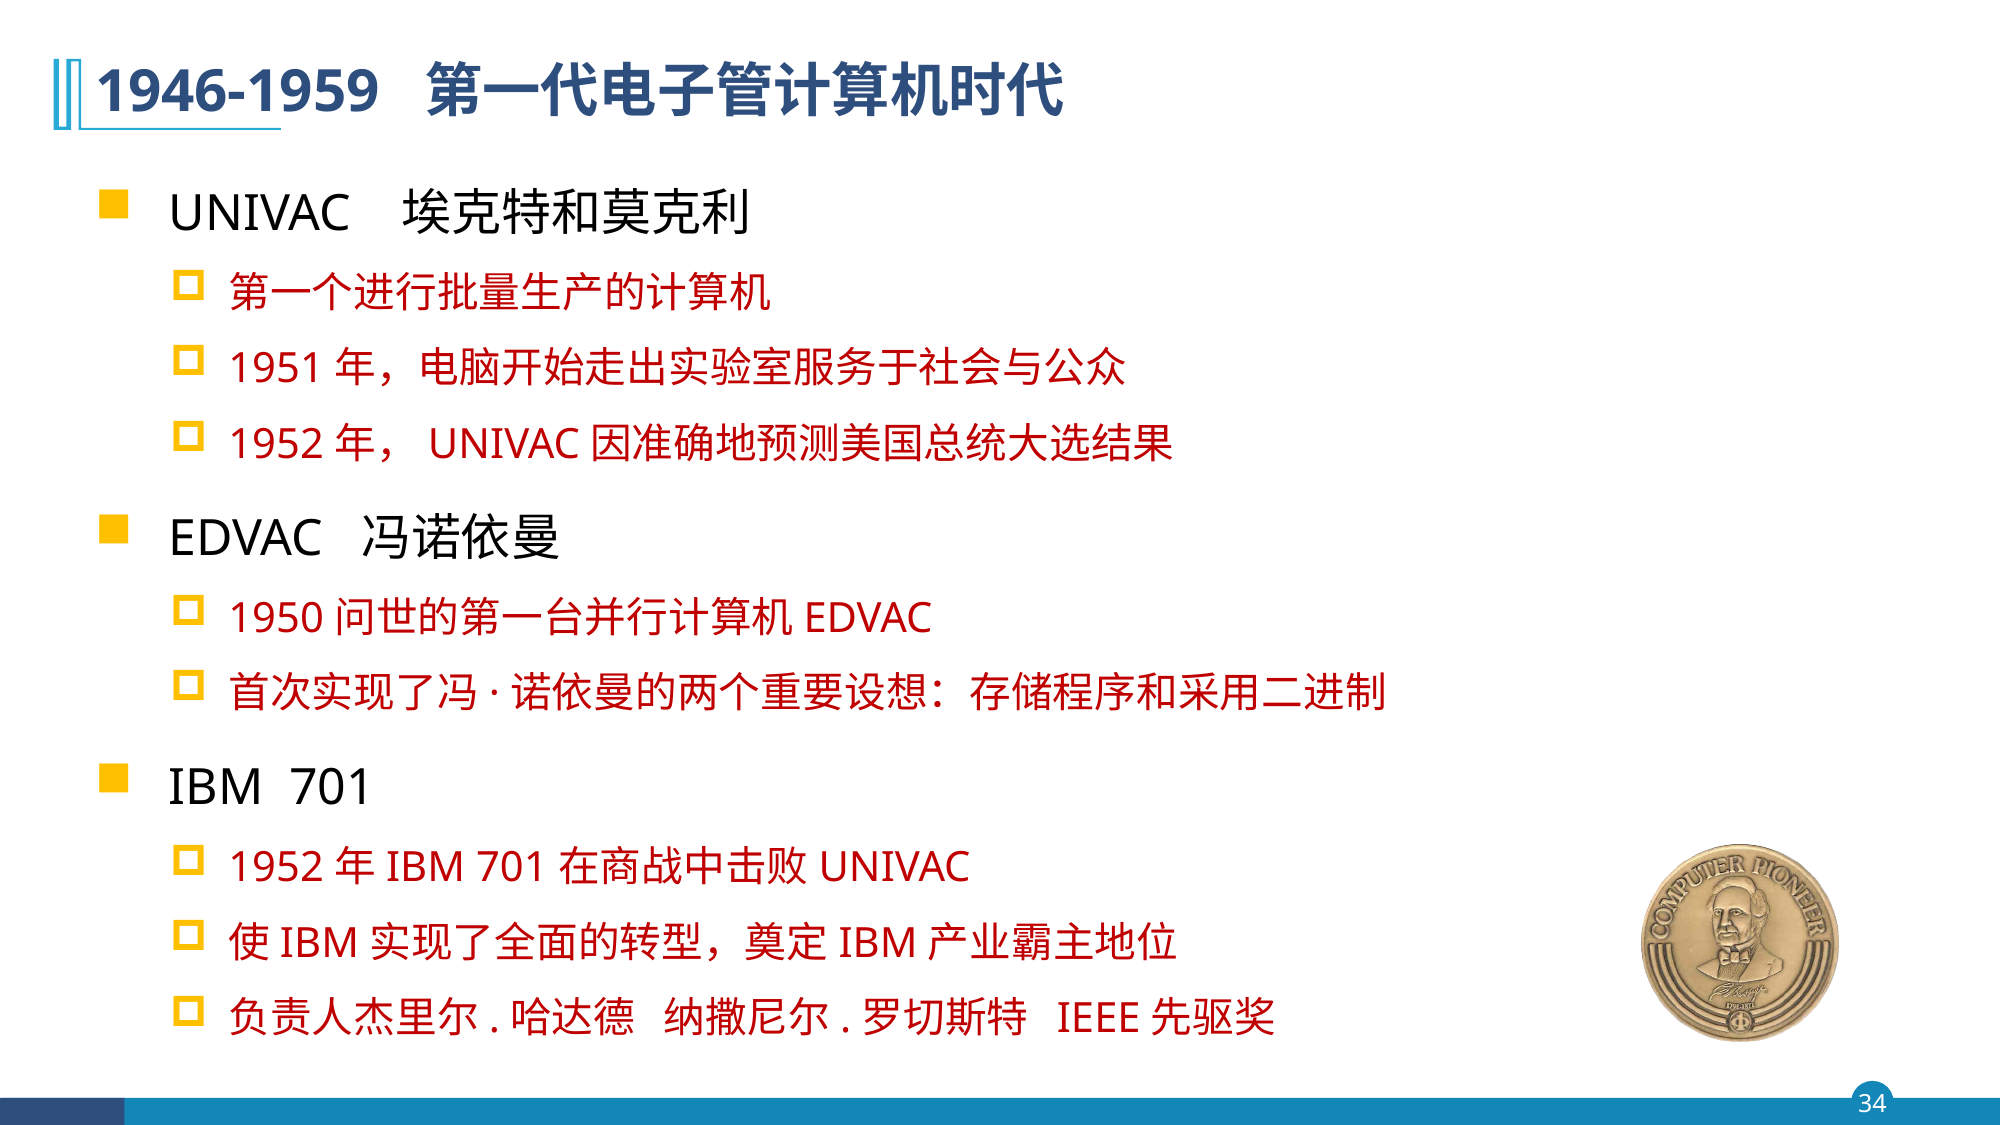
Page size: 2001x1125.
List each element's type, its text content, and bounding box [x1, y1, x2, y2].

list UNIVAC 埃克特和莫克利 第一个进行批量生产的计算机 1951年，电脑开始走出实验室服务于社会与公众 1952年，UNIVAC因准确地预测美国总统大选结果 EDVAC 冯诺依曼 1950问世的第一台并行计算机EDVAC 首次实现了冯·诺依曼的两个重要设想：存储程序和采用二进制 IBM 701 1952年IBM 701在商战中击败UNIVAC 使IBM实现了全面的转型，奠定IBM产业霸主地位 负责人杰里尔.哈达德 纳撒尼尔.罗切斯特 IEEE先驱奖 [80, 154, 1860, 1080]
title 1946-1959 第一代电子管计算机时代 [80, 42, 1805, 144]
picture [1641, 844, 1839, 1042]
